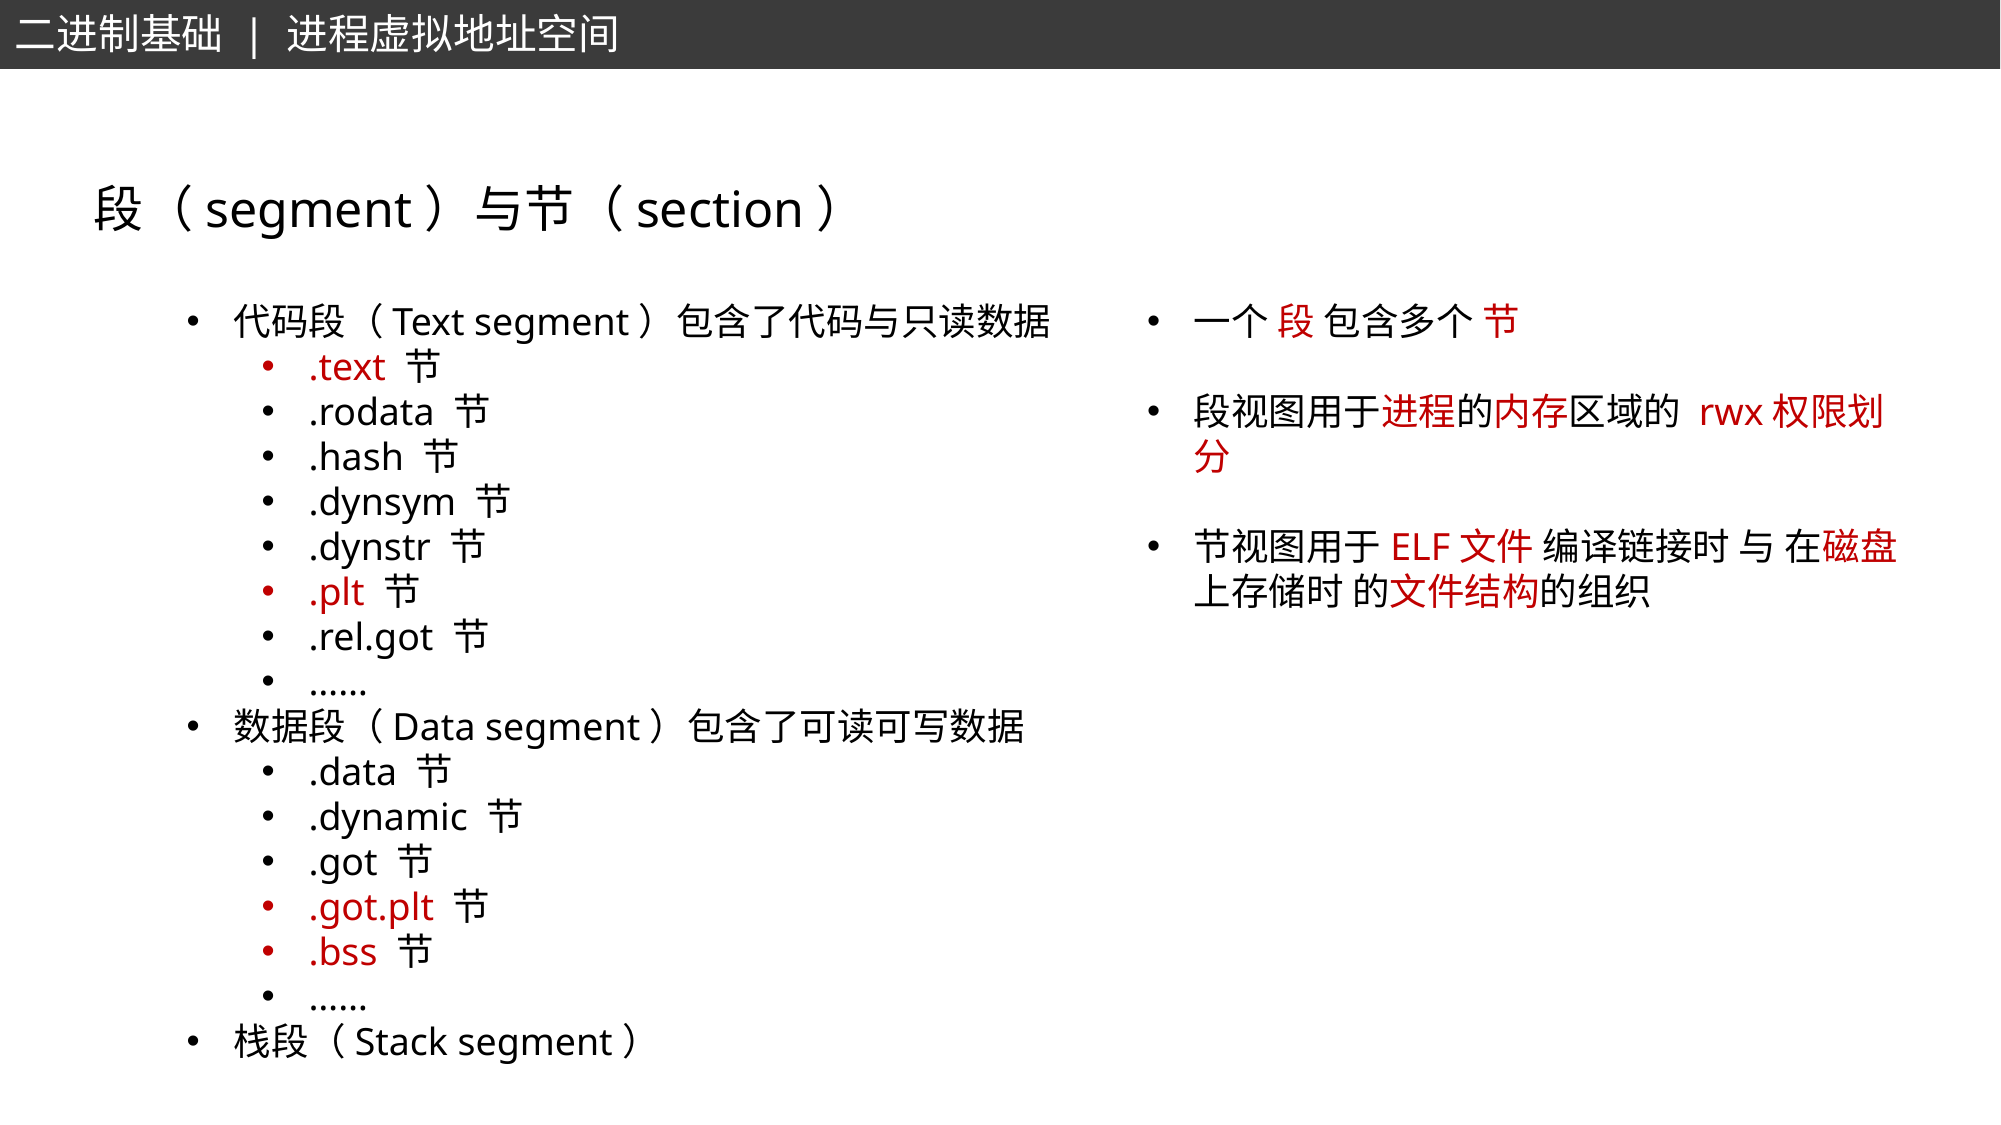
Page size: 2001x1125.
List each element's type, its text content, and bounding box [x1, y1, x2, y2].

text_box 二进制基础 | 进程虚拟地址空间 [0, 0, 925, 65]
text_box 代码段（Text segment）包含了代码与只读数据 .text 节 .rodata 节 .hash 节 .dynsym 节 .dynstr 节 .plt 节 .rel.got 节 …… 数据段（Data segment）包含了可读可写数据 .data 节 .dynamic 节 .got 节 .got.plt 节 .bss 节 …… 栈段（Stack segment） [171, 290, 1066, 1116]
text_box 段（segment）与节（section） [78, 169, 882, 245]
text_box 一个 段 包含多个 节 段视图用于进程的内存区域的 rwx权限划分 节视图用于ELF文件 编译链接时 与 在磁盘上存储时 的文件结构的组织 [1132, 290, 1919, 621]
